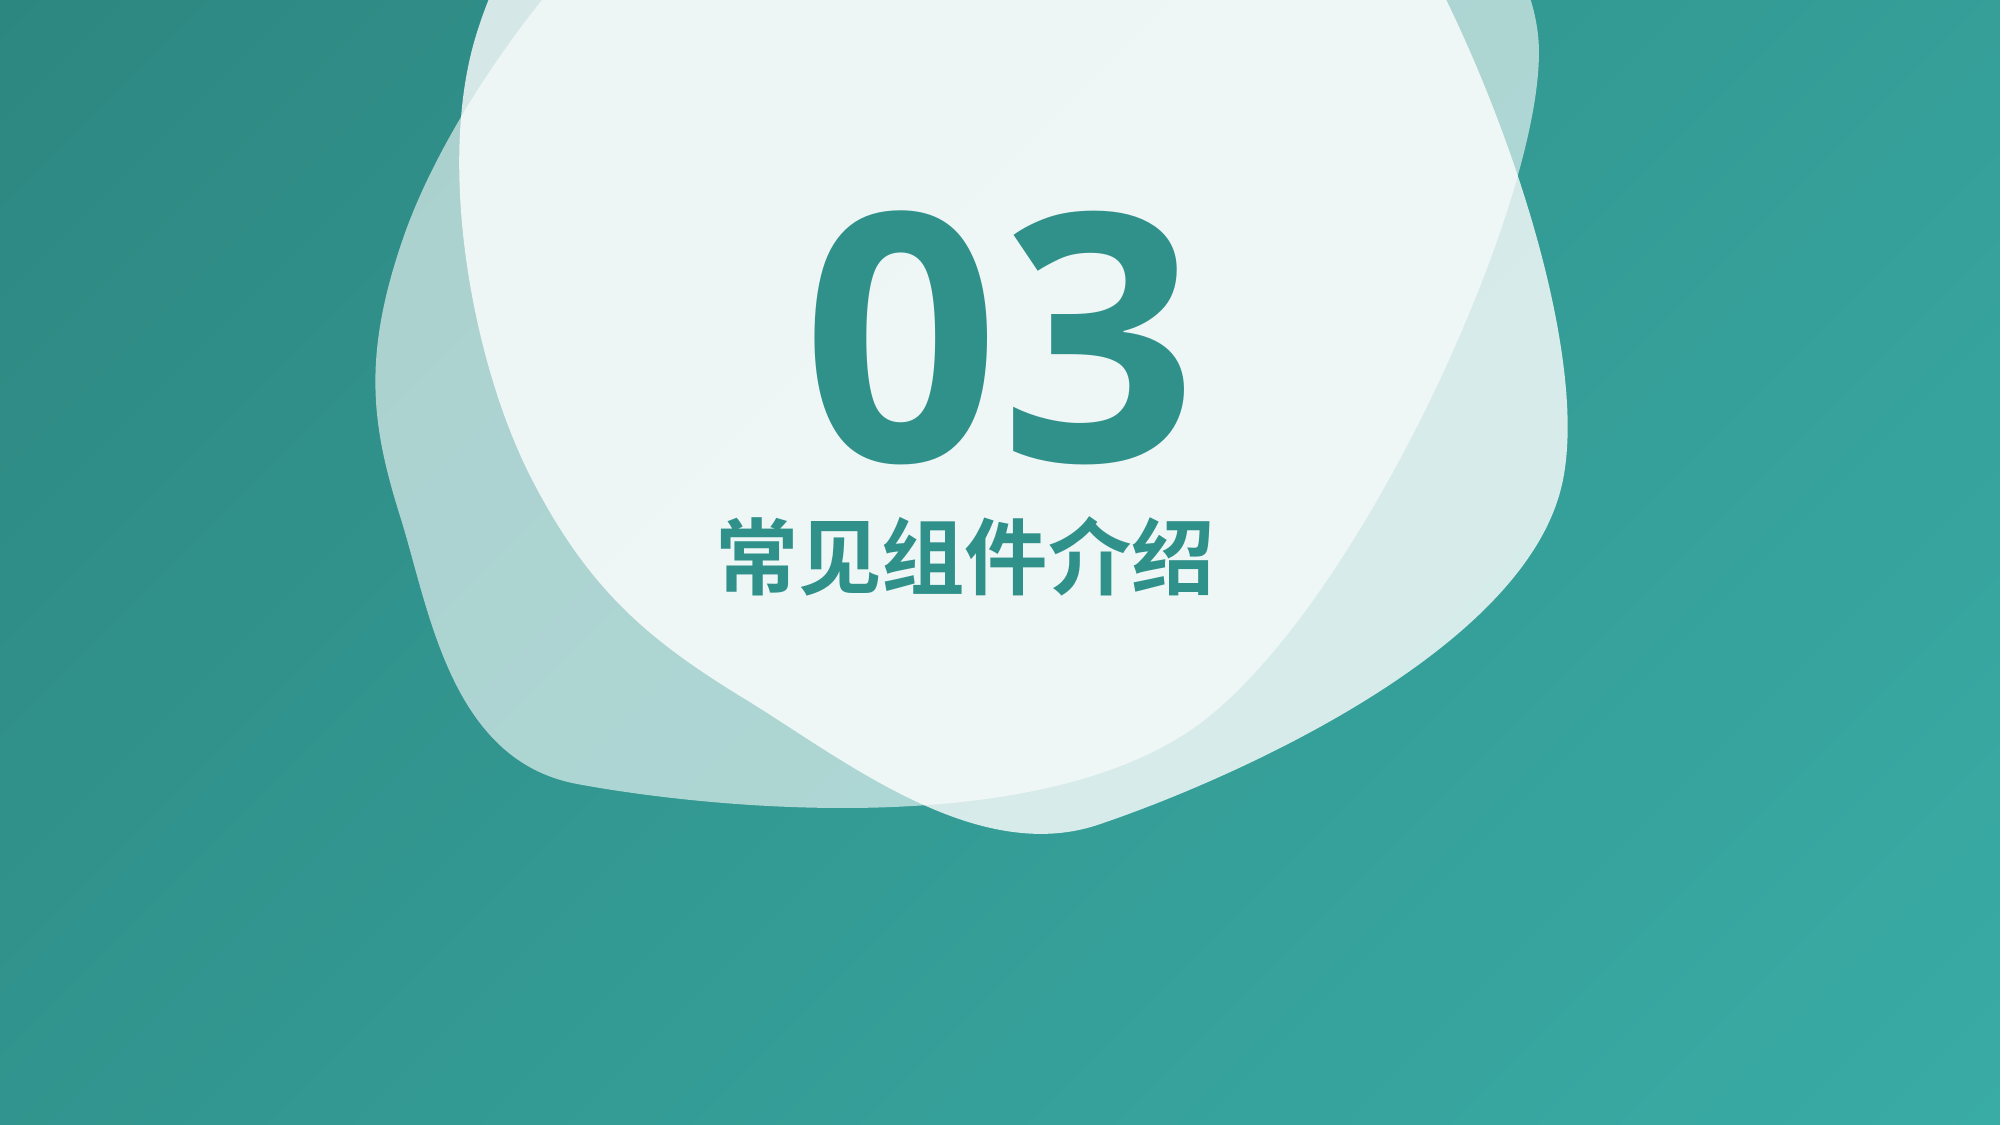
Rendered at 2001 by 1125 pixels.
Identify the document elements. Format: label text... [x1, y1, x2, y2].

list 03 [761, 108, 1239, 497]
list 常见组件介绍 [610, 497, 1319, 633]
